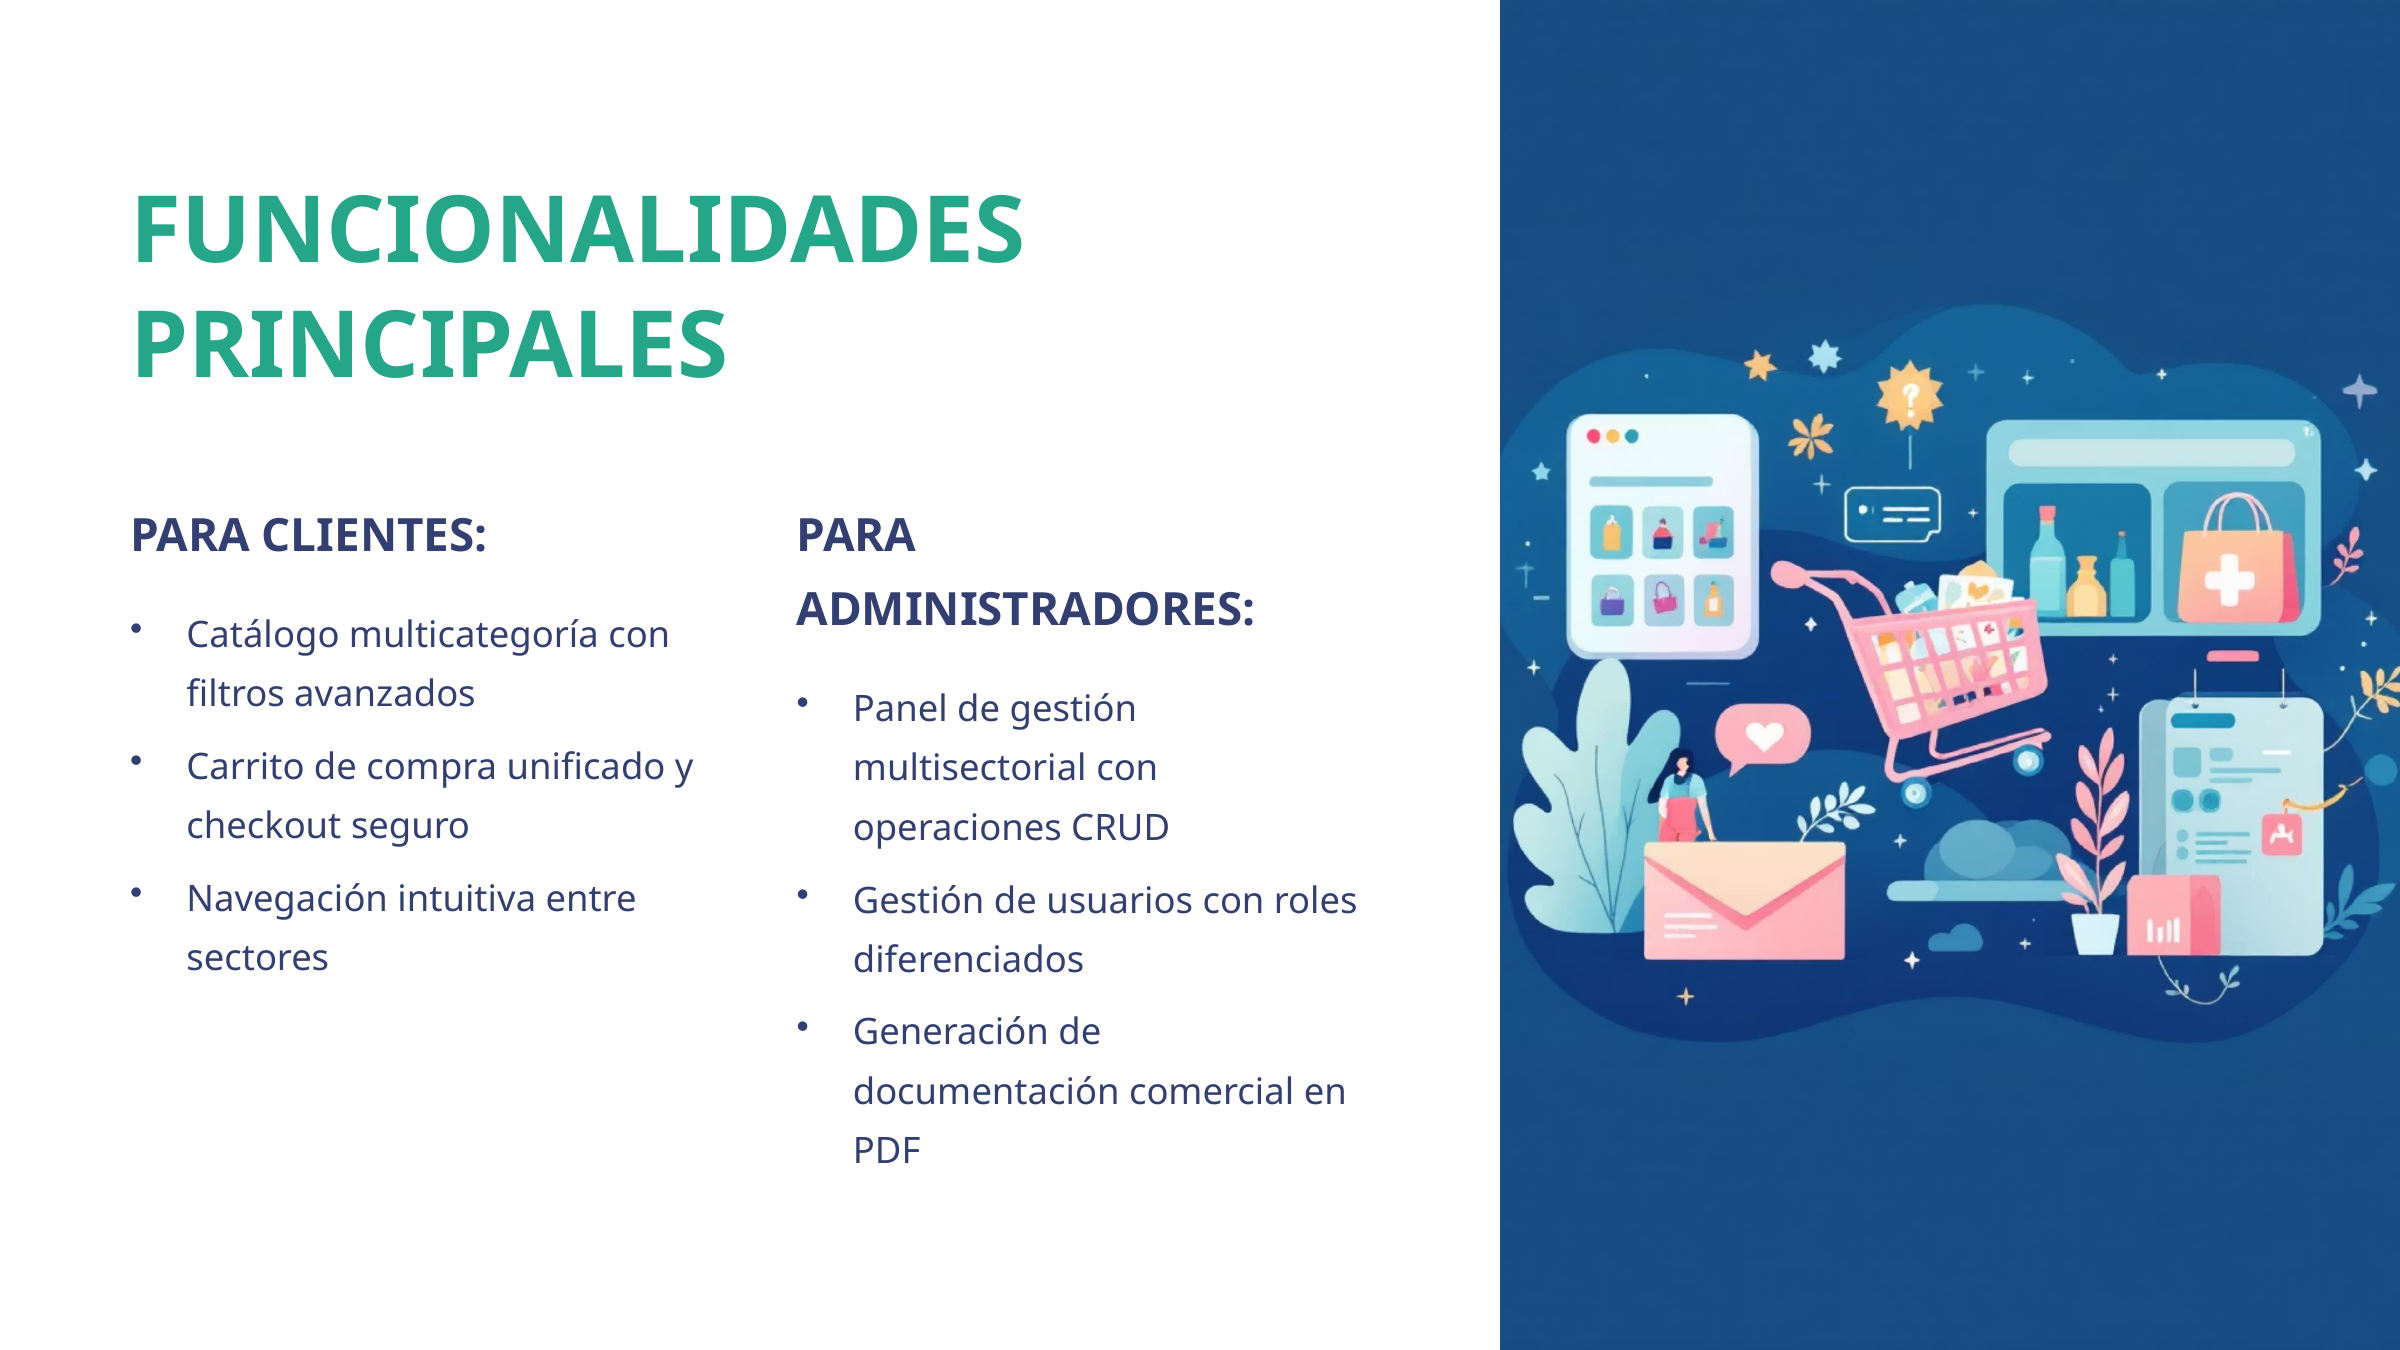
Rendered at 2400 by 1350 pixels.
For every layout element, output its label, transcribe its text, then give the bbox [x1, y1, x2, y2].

text_box Gestión de usuarios con roles diferenciados [796, 860, 1371, 980]
text_box Generación de documentación comercial en PDF [796, 993, 1371, 1172]
text_box PARA CLIENTES: [130, 487, 705, 562]
text_box Catálogo multicategoría con filtros avanzados [130, 594, 705, 714]
text_box Navegación intuitiva entre sectores [130, 859, 705, 979]
text_box Carrito de compra unificado y checkout seguro [130, 727, 705, 847]
text_box Panel de gestión multisectorial con operaciones CRUD [796, 669, 1371, 848]
picture [1499, 0, 2400, 1350]
text_box FUNCIONALIDADES PRINCIPALES [130, 165, 1370, 398]
text_box PARA ADMINISTRADORES: [796, 487, 1371, 636]
